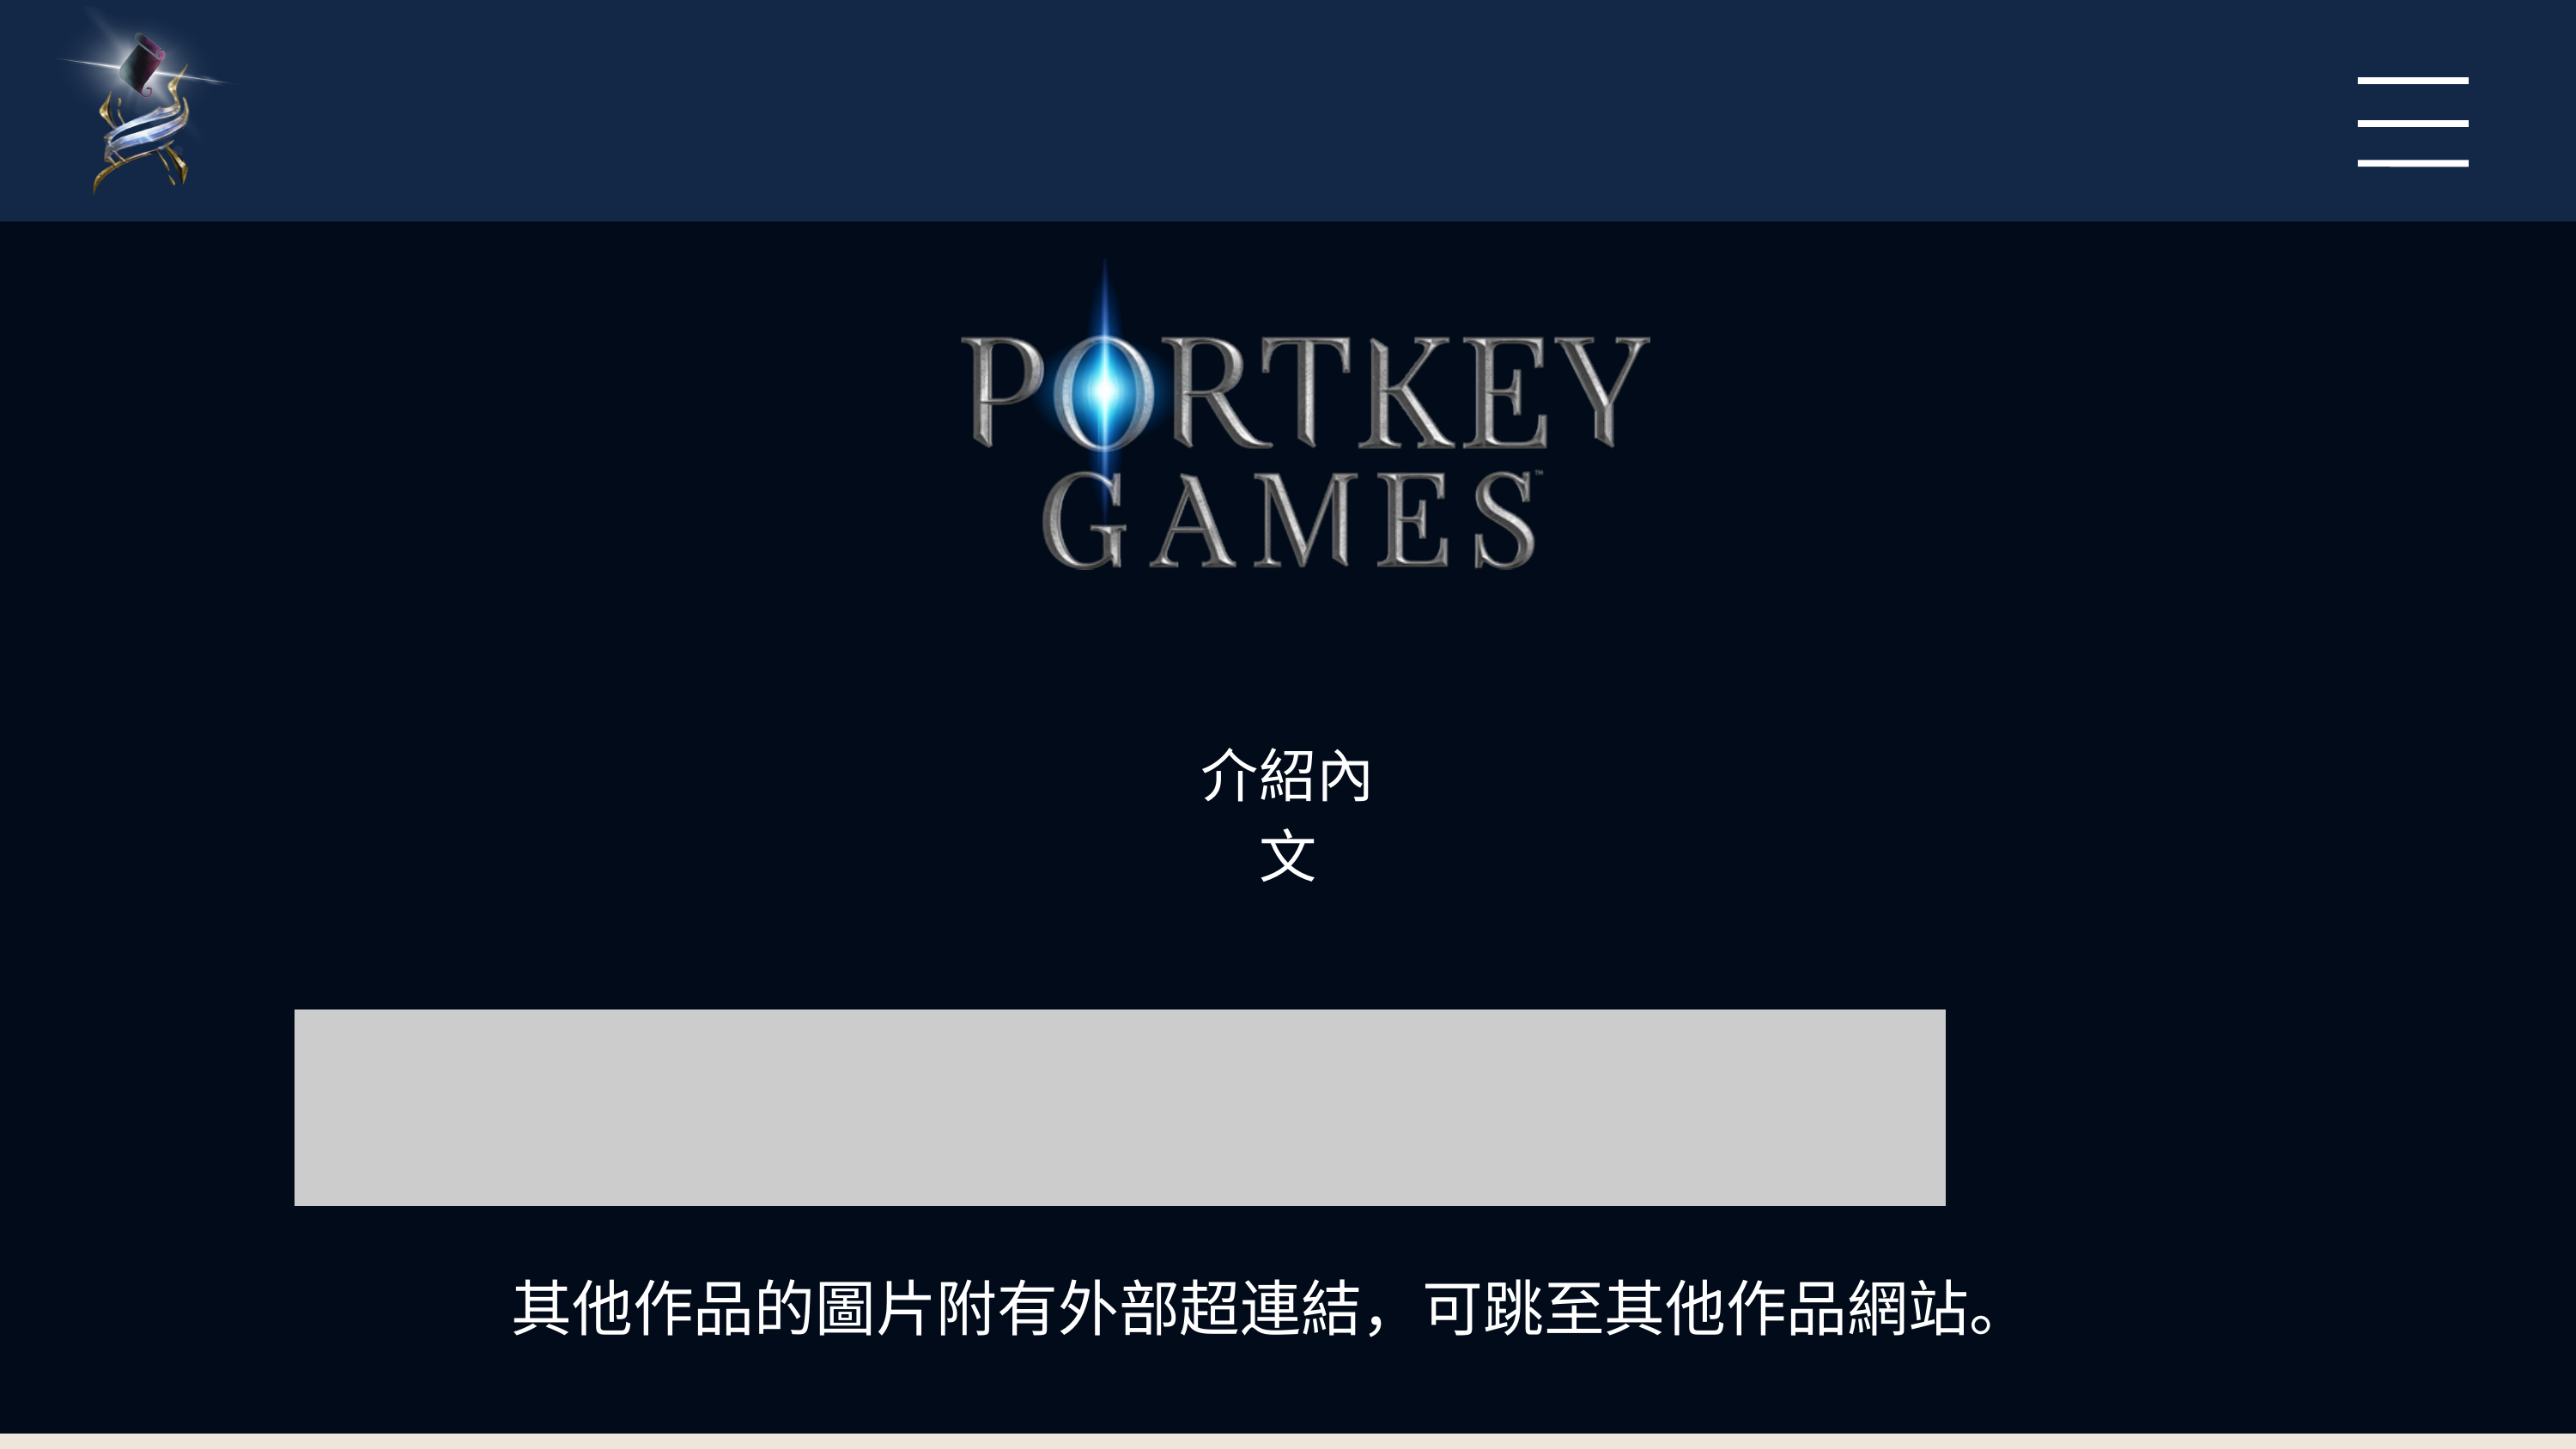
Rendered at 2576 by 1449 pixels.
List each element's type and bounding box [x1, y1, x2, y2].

text_box [0, 0, 2576, 221]
text_box [0, 231, 2576, 1434]
